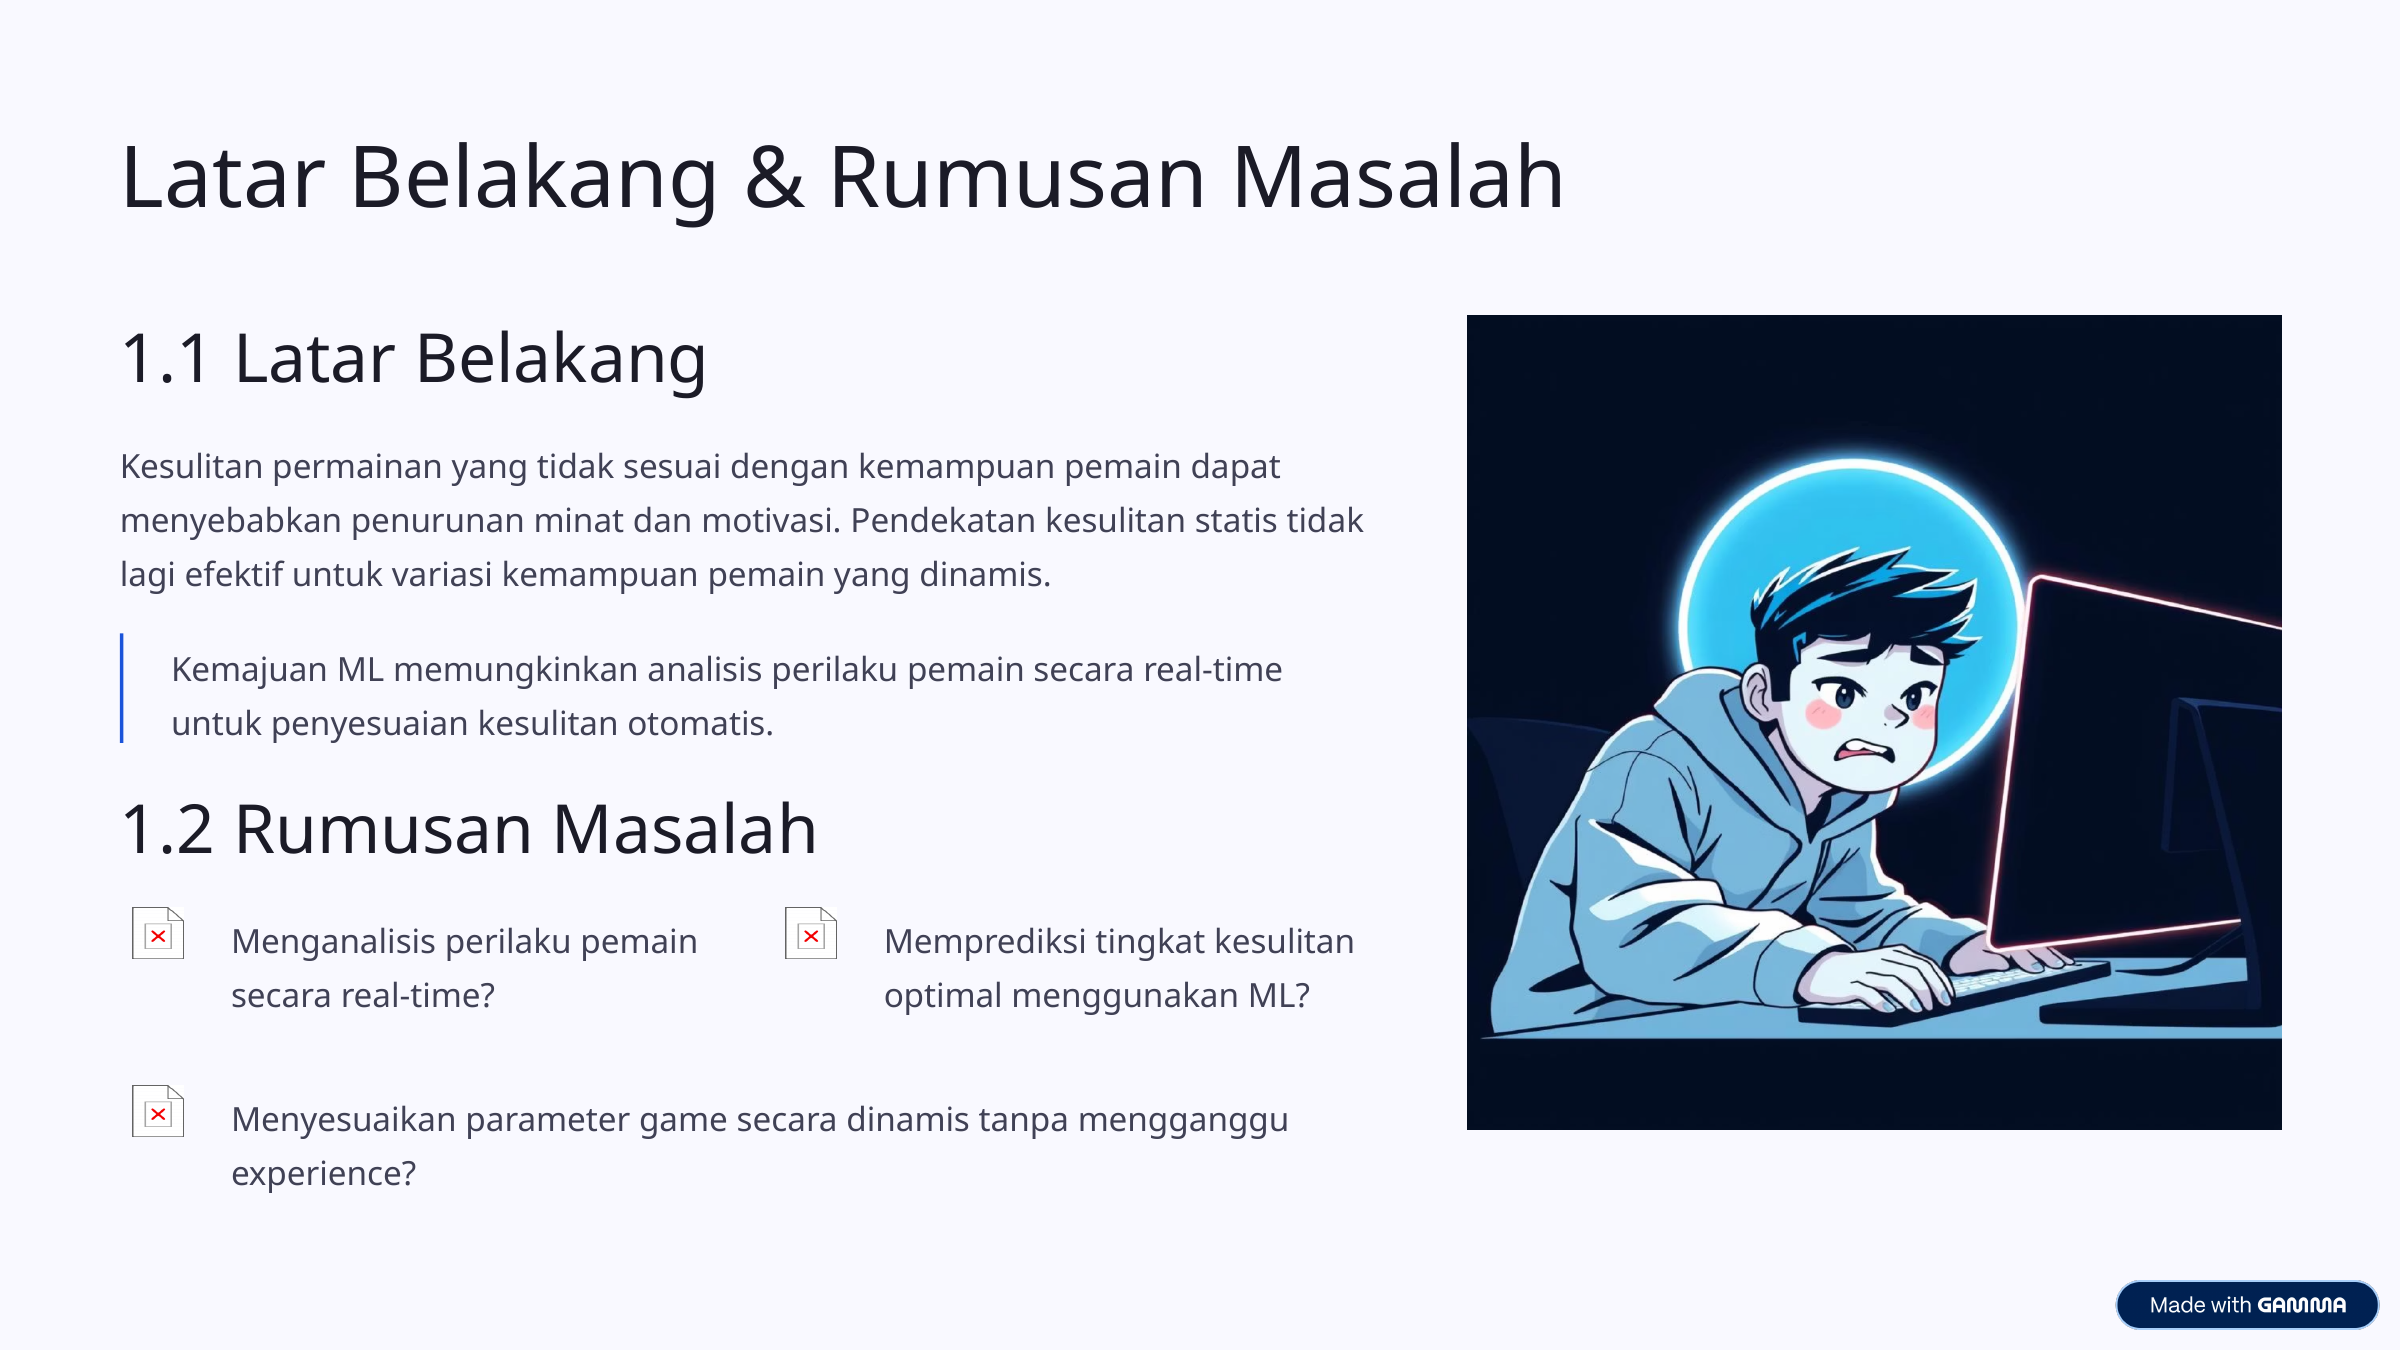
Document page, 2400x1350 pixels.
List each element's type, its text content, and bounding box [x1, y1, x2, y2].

text_box Memprediksi tingkat kesulitan optimal menggunakan ML? [883, 905, 1383, 1016]
picture [2106, 1271, 2389, 1339]
picture [785, 907, 837, 959]
picture [1467, 315, 2282, 1130]
text_box 1.1 Latar Belakang [119, 310, 805, 397]
picture [132, 1085, 184, 1137]
text_box [119, 633, 124, 743]
text_box Kemajuan ML memungkinkan analisis perilaku pemain secara real-time untuk penyesuaian kesulitan otomatis. [171, 633, 1383, 743]
text_box Menganalisis perilaku pemain secara real-time? [231, 905, 730, 1016]
text_box Latar Belakang & Rumusan Masalah [119, 118, 1644, 226]
text_box 1.2 Rumusan Masalah [119, 781, 849, 868]
text_box Menyesuaikan parameter game secara dinamis tanpa mengganggu experience? [231, 1083, 1383, 1194]
picture [132, 907, 184, 959]
text_box Kesulitan permainan yang tidak sesuai dengan kemampuan pemain dapat menyebabkan penurunan minat dan motivasi. Pendekatan kesulitan statis tidak lagi efektif untuk variasi kemampuan pemain yang dinamis. [119, 430, 1383, 595]
